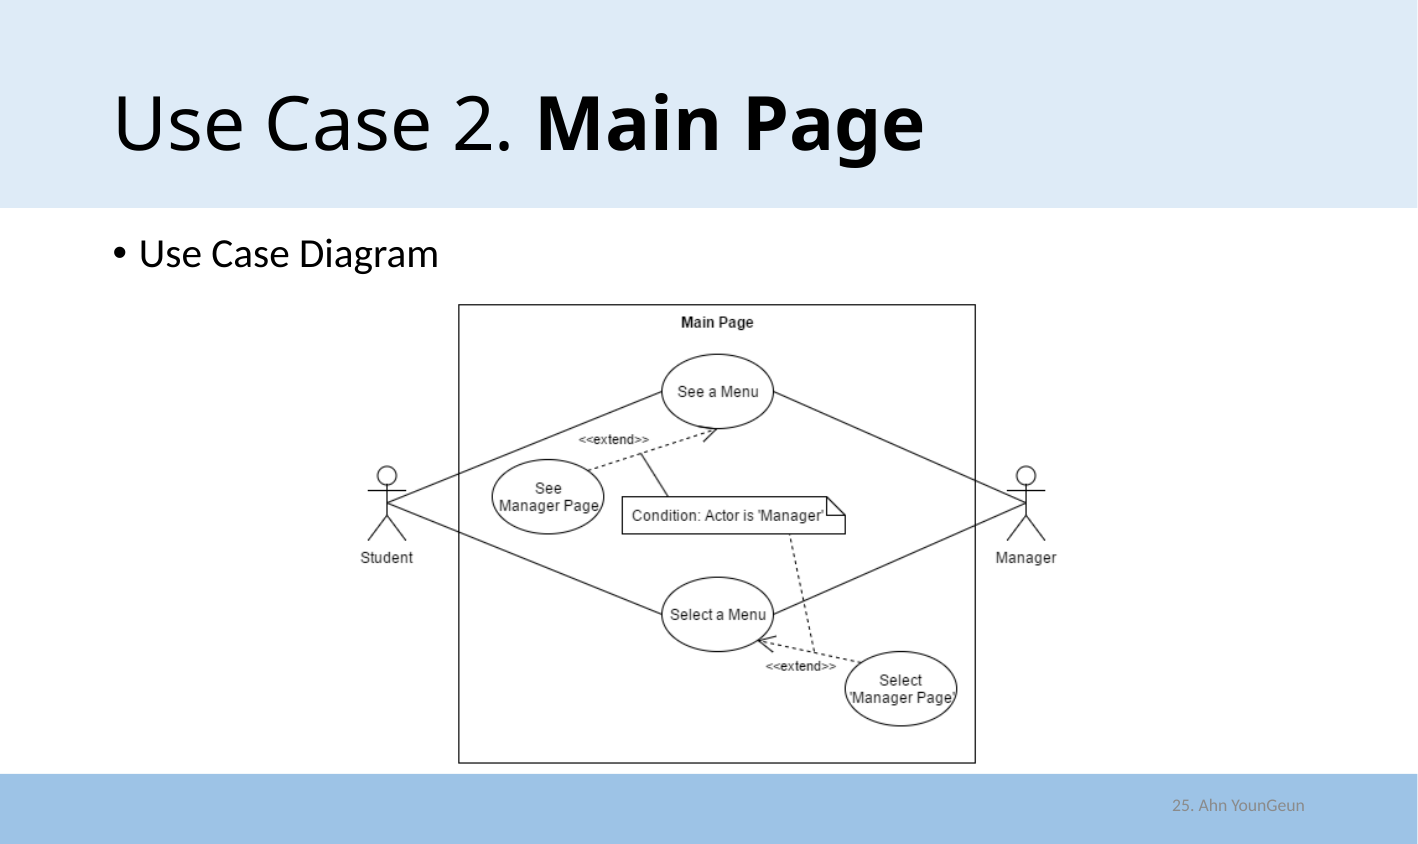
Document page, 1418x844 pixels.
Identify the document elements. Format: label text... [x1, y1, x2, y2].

list Use Case Diagram [97, 224, 1320, 287]
title Use Case 2. Main Page [97, 44, 1320, 208]
picture [358, 303, 1059, 765]
slide_number 25. Ahn YounGeun [1001, 782, 1320, 827]
